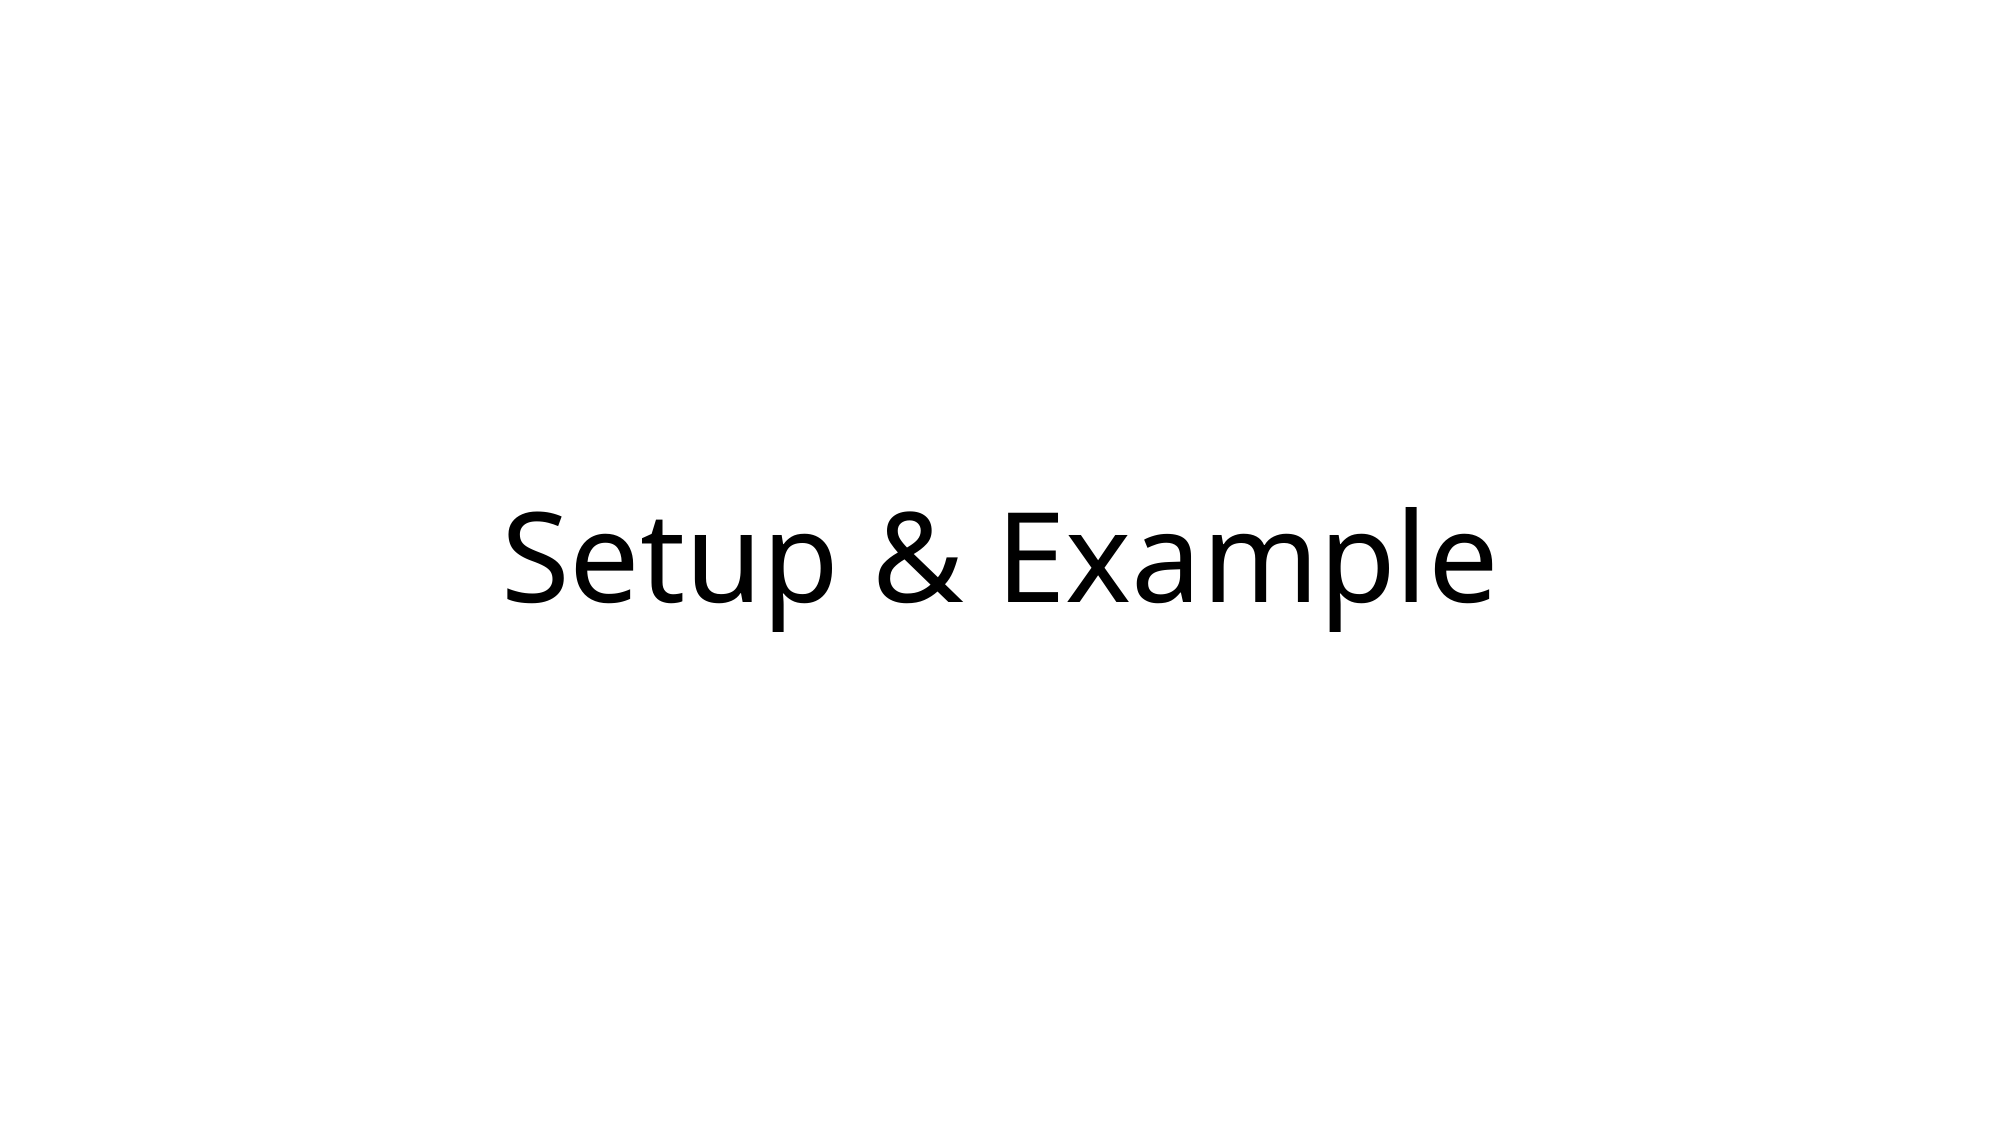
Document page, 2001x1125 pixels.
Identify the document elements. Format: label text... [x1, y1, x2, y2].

title Setup & Example [249, 366, 1750, 759]
